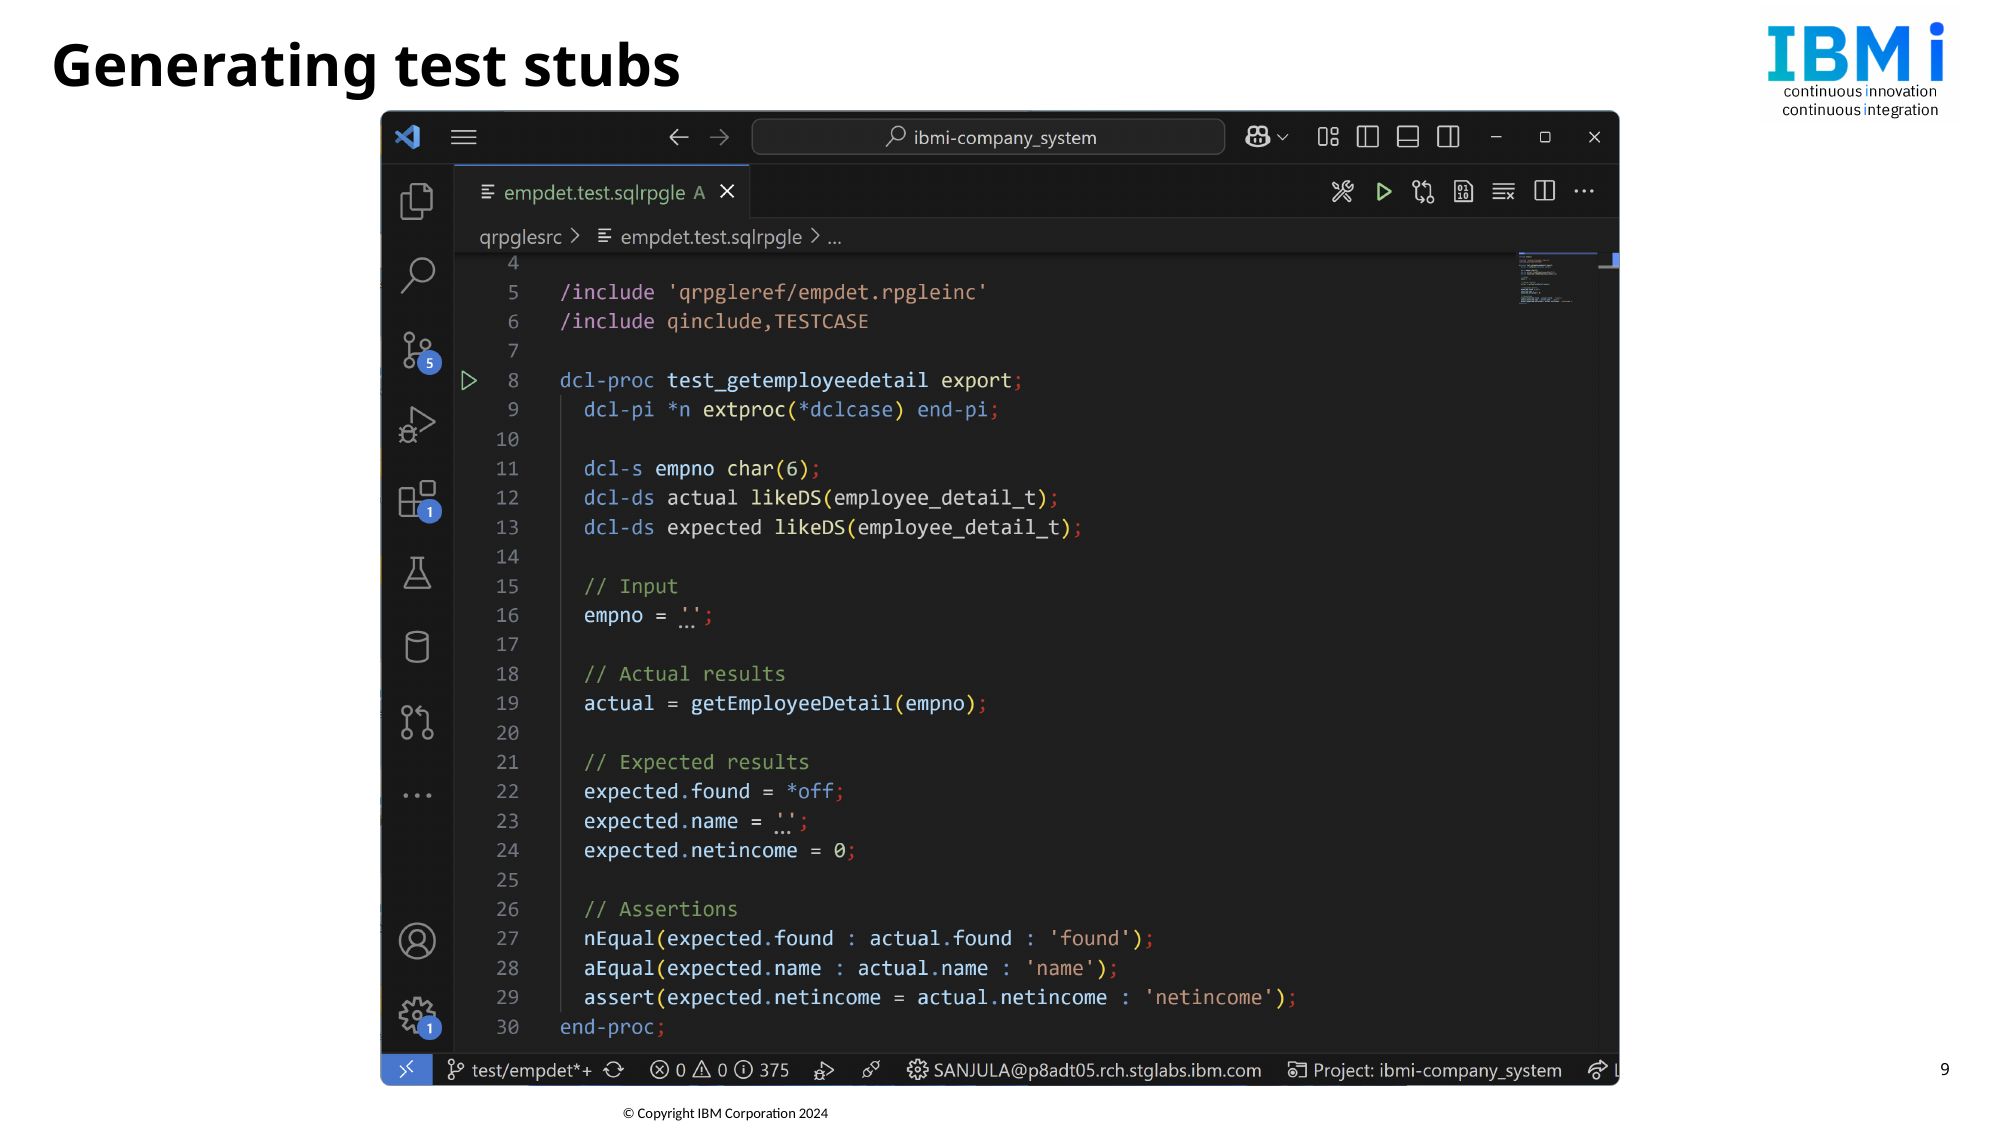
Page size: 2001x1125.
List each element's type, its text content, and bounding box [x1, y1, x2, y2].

picture [380, 110, 1620, 1086]
slide_number 9 [1624, 1055, 1950, 1086]
title Generating test stubs [51, 36, 1721, 101]
picture [1761, 5, 1961, 124]
